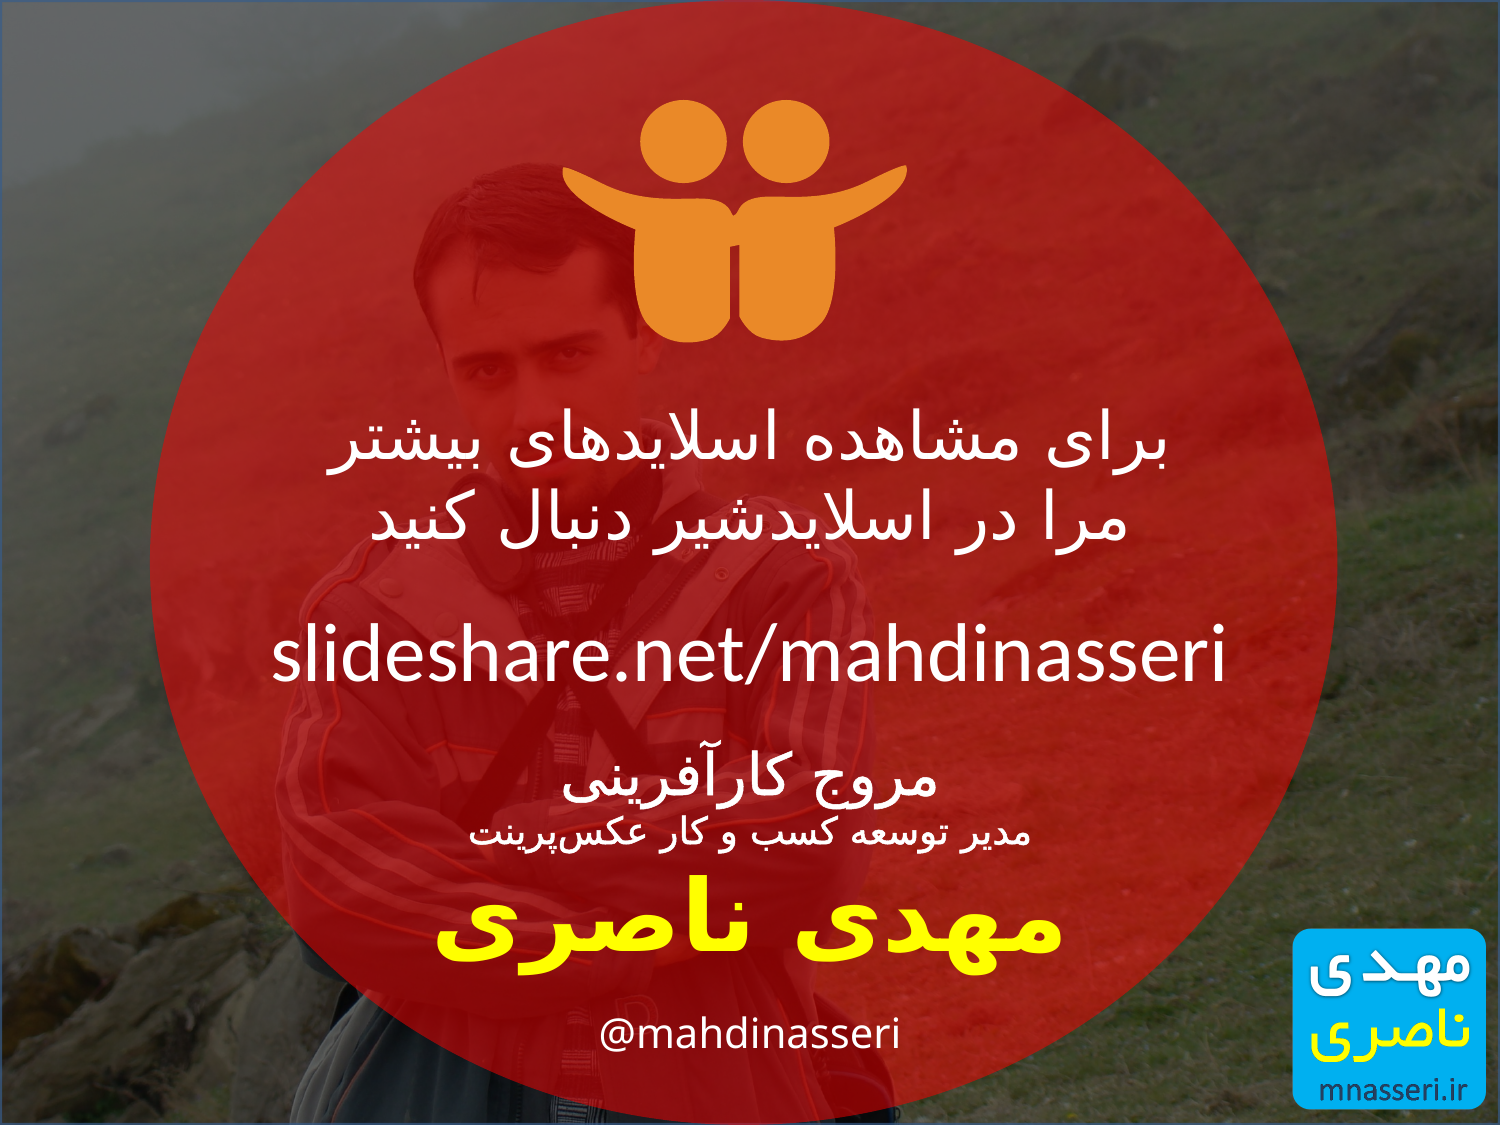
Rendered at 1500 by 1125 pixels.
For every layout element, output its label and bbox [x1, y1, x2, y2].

picture [0, 0, 1500, 1125]
text_box [562, 99, 908, 343]
